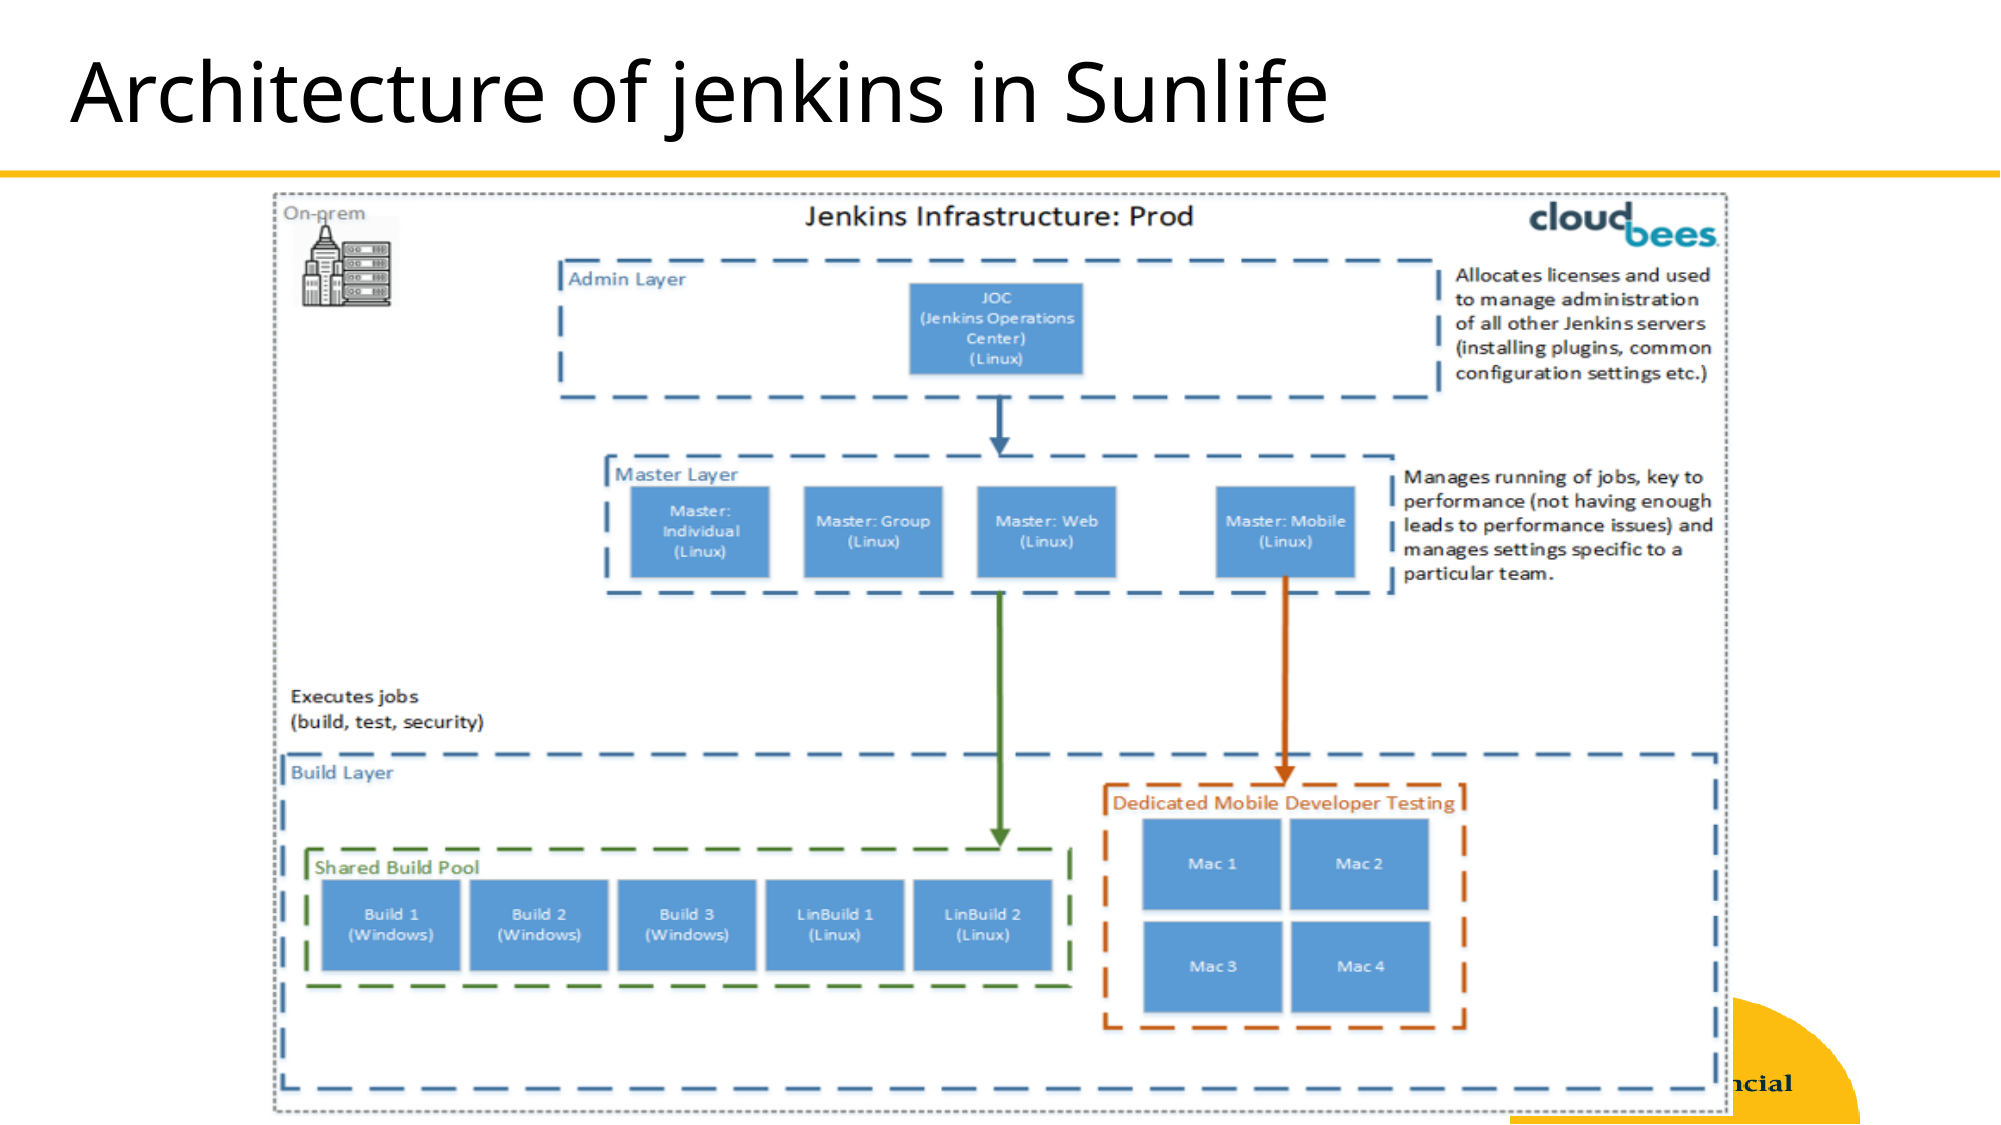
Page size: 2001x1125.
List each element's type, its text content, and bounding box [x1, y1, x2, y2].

picture [0, 0, 2000, 1125]
text_box Architecture of jenkins in Sunlife [55, 31, 1910, 146]
